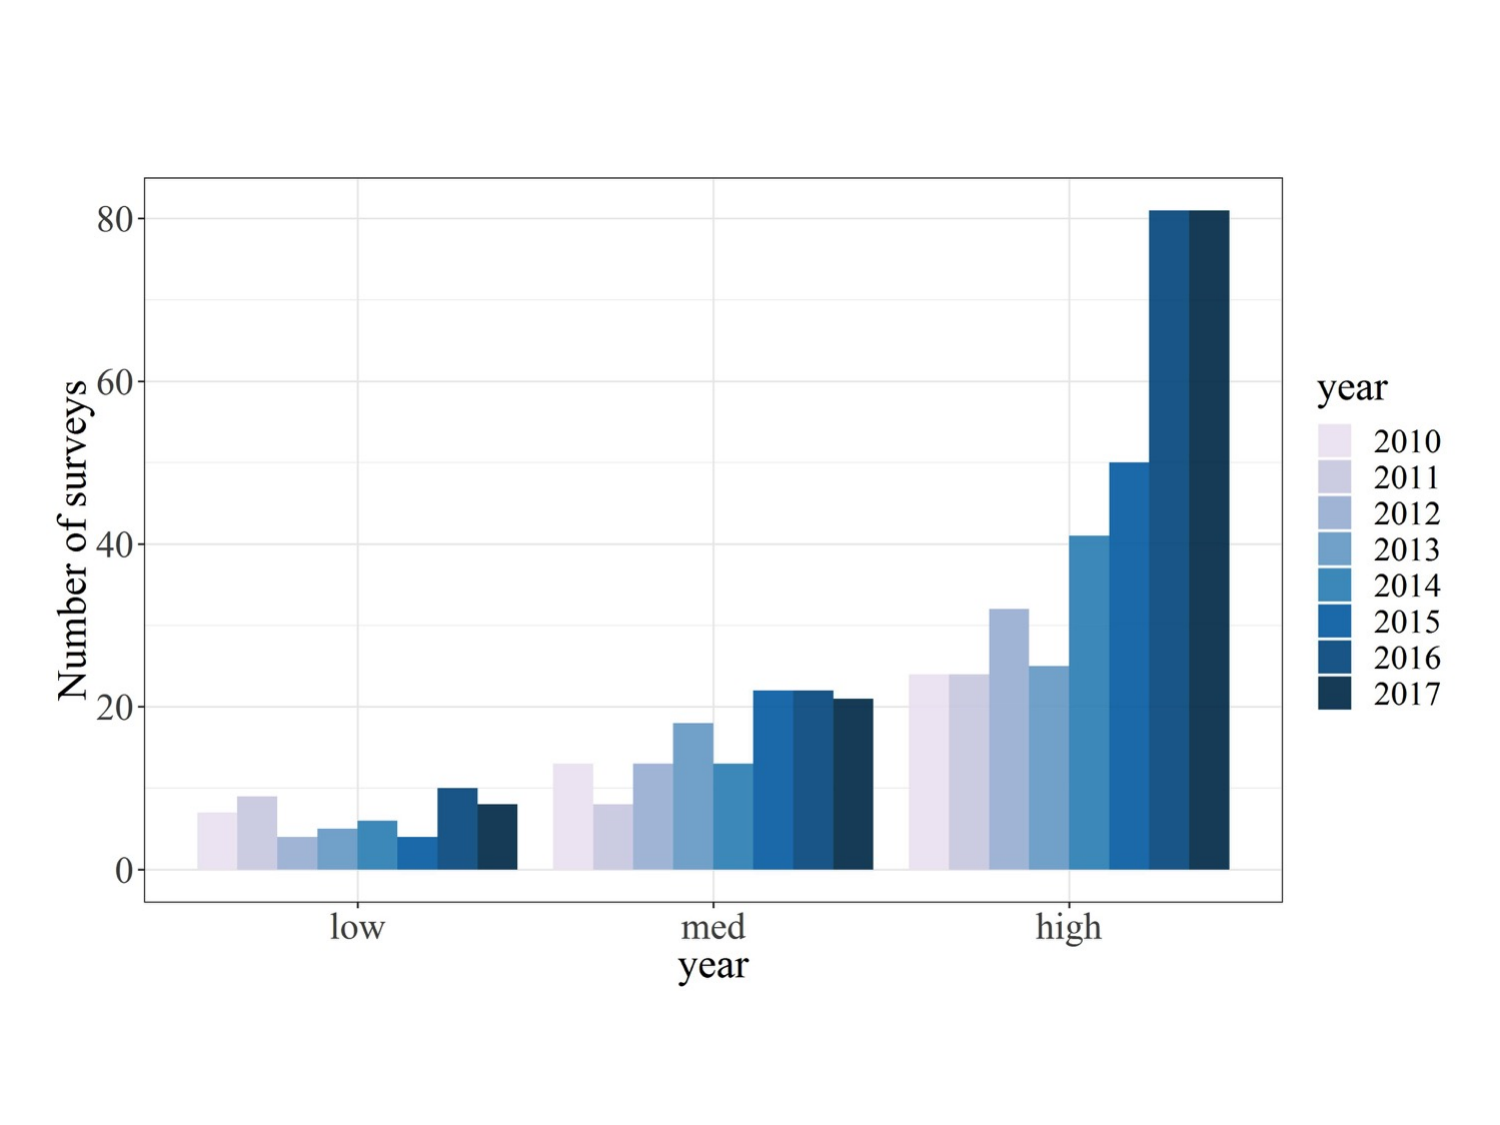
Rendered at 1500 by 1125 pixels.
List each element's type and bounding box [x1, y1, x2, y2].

picture [45, 166, 1464, 994]
